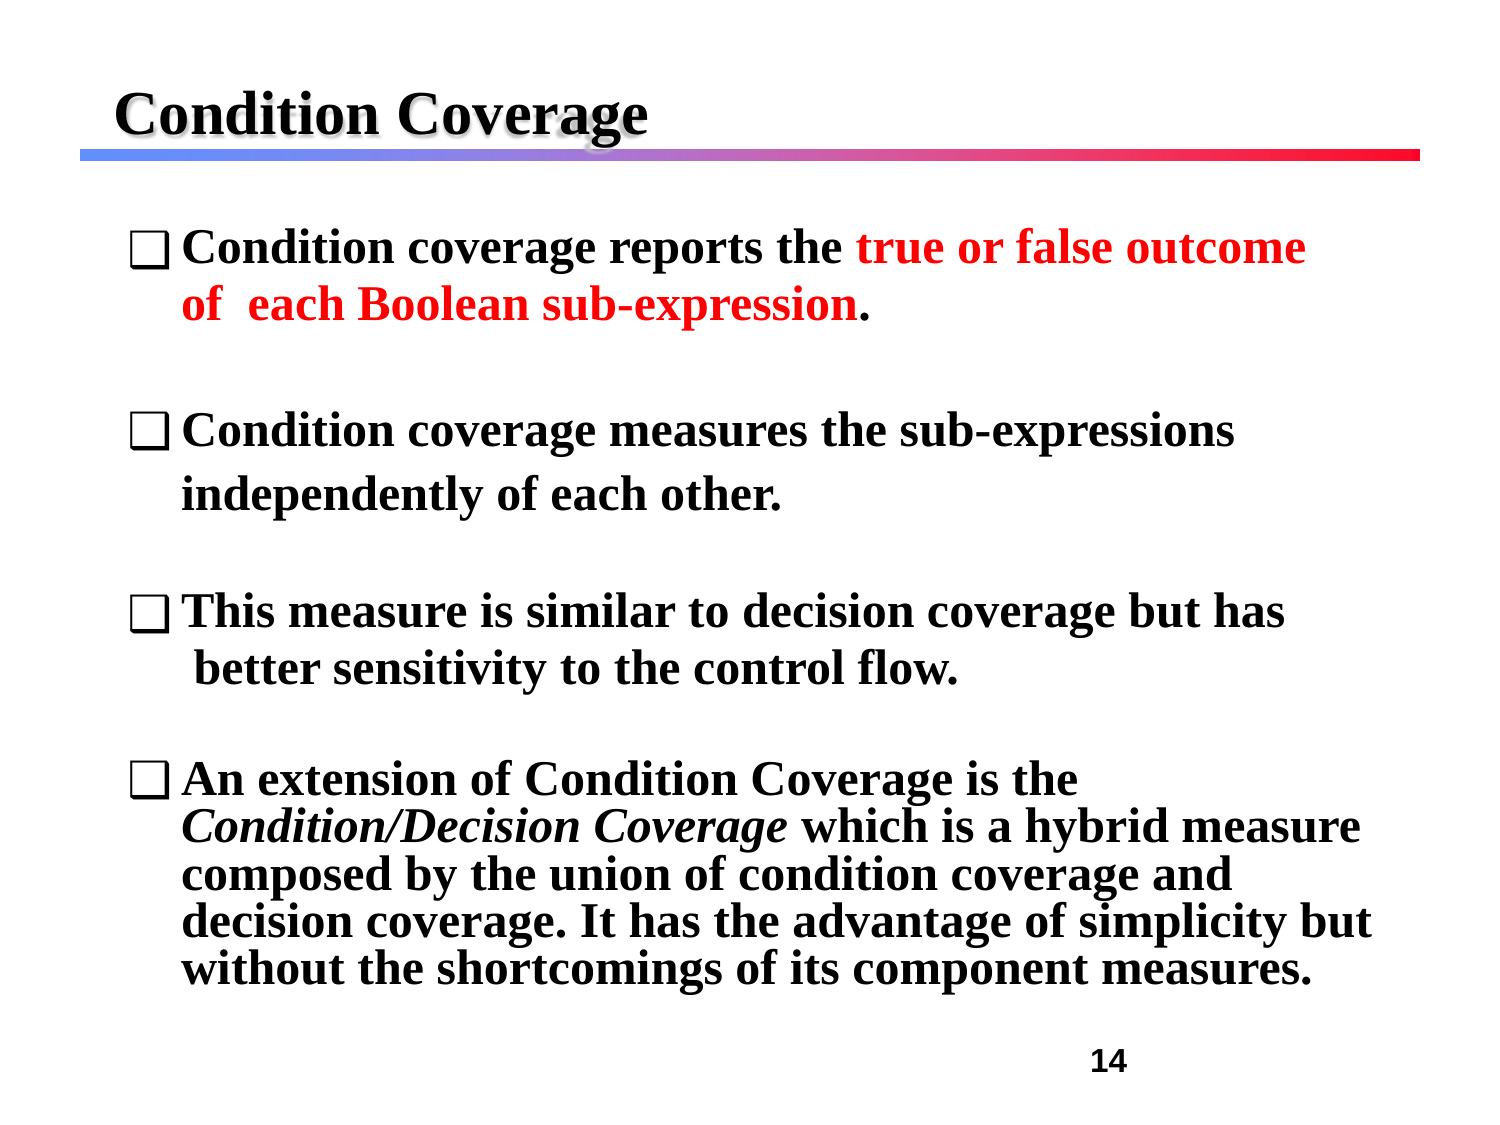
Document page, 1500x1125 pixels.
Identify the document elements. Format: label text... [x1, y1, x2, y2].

slide_number 14 [1083, 1032, 1134, 1125]
picture [961, 149, 1420, 161]
picture [74, 56, 688, 164]
title Condition Coverage [111, 69, 961, 260]
text_box Condition coverage reports the true or false outcome of each Boolean sub-expression. Condition coverage measures the sub-expressions independently of each other. This measure is similar to decision coverage but has better sensitivity to the control flow. An extension of Condition Coverage is the Condition/Decision Coverage which is a hybrid measure composed by the union of condition coverage and decision coverage. It has the advantage of simplicity but without the shortcomings of its component measures. [125, 203, 1388, 995]
